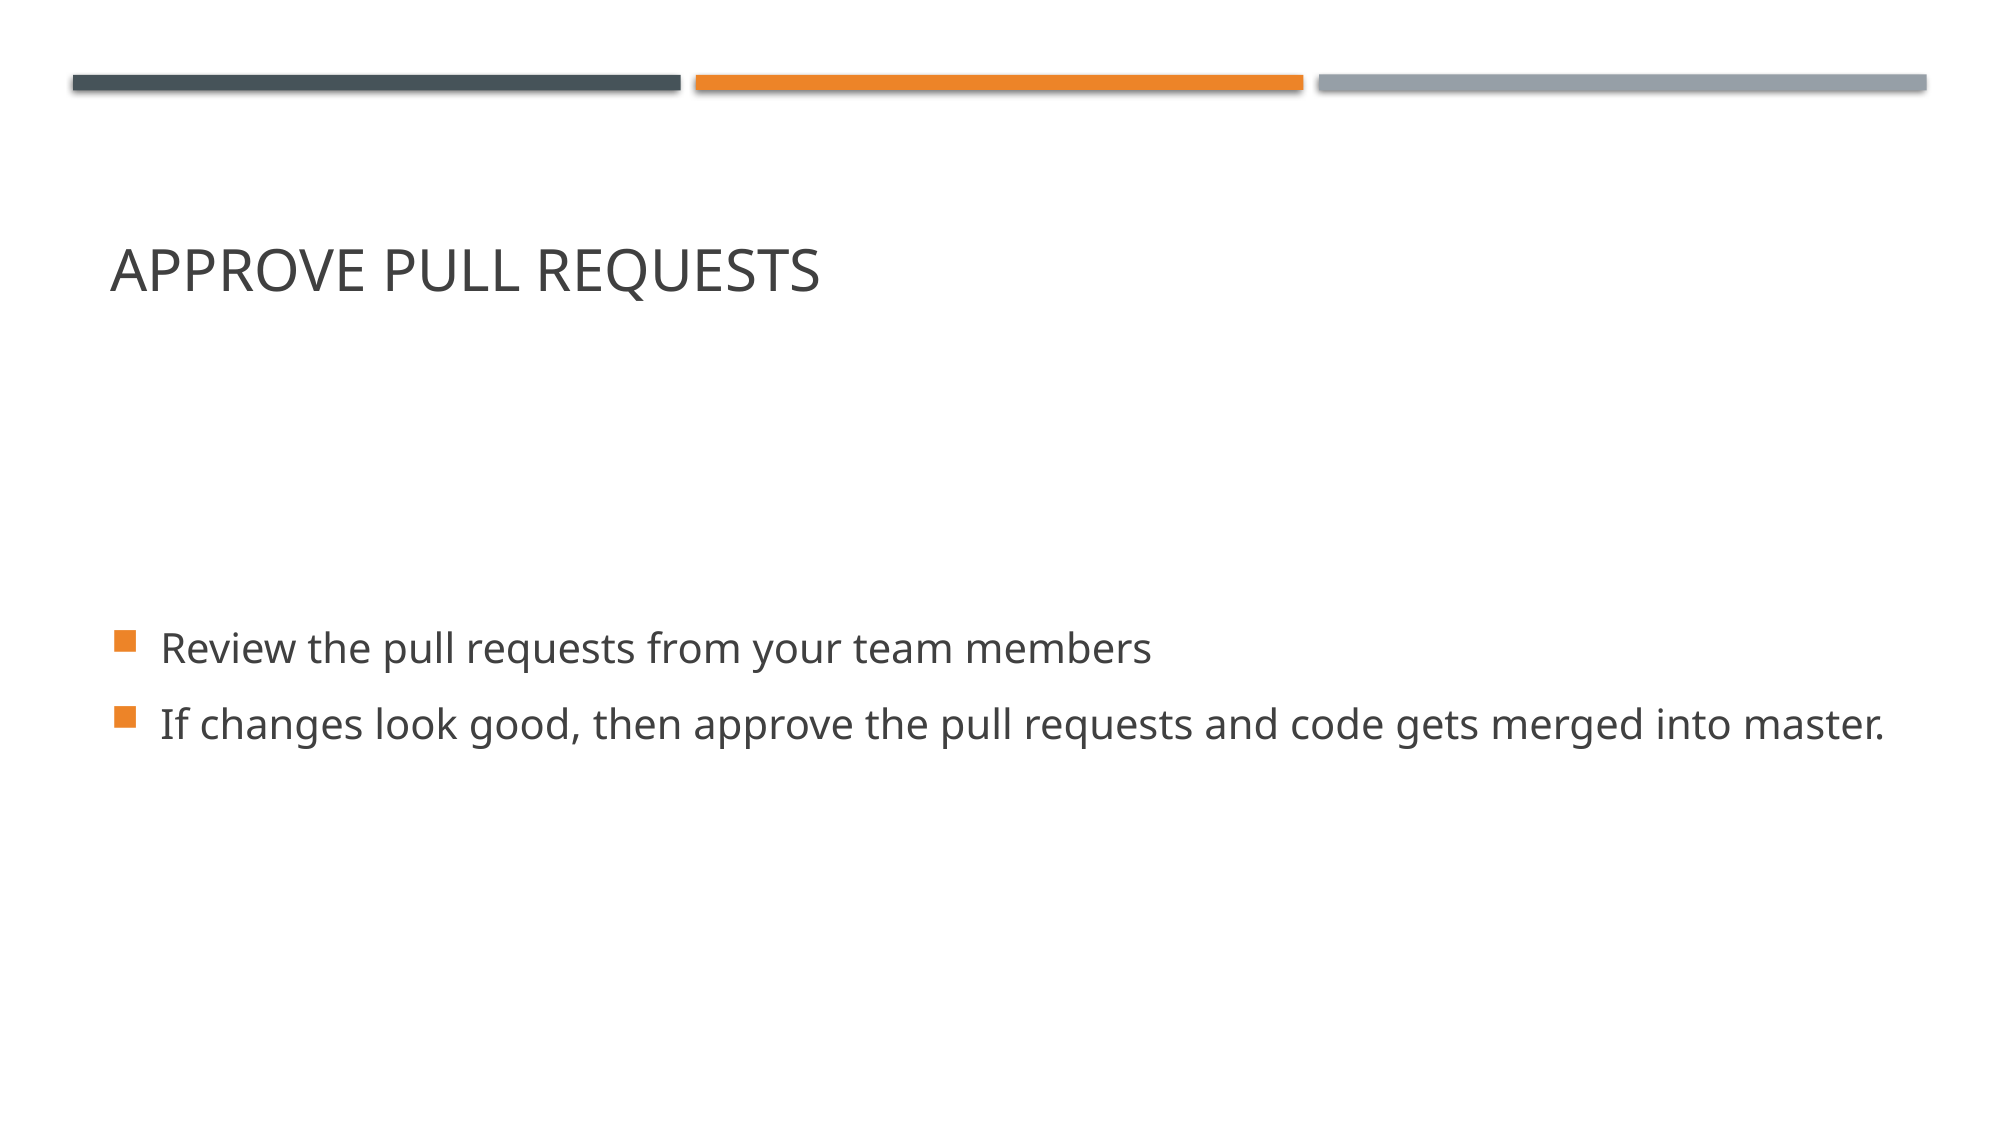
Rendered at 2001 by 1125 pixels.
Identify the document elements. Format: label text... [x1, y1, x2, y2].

title Approve Pull requests [95, 115, 1905, 311]
list Review the pull requests from your team members If changes look good, then approve the pull requests and code gets merged into master. [95, 383, 1905, 981]
